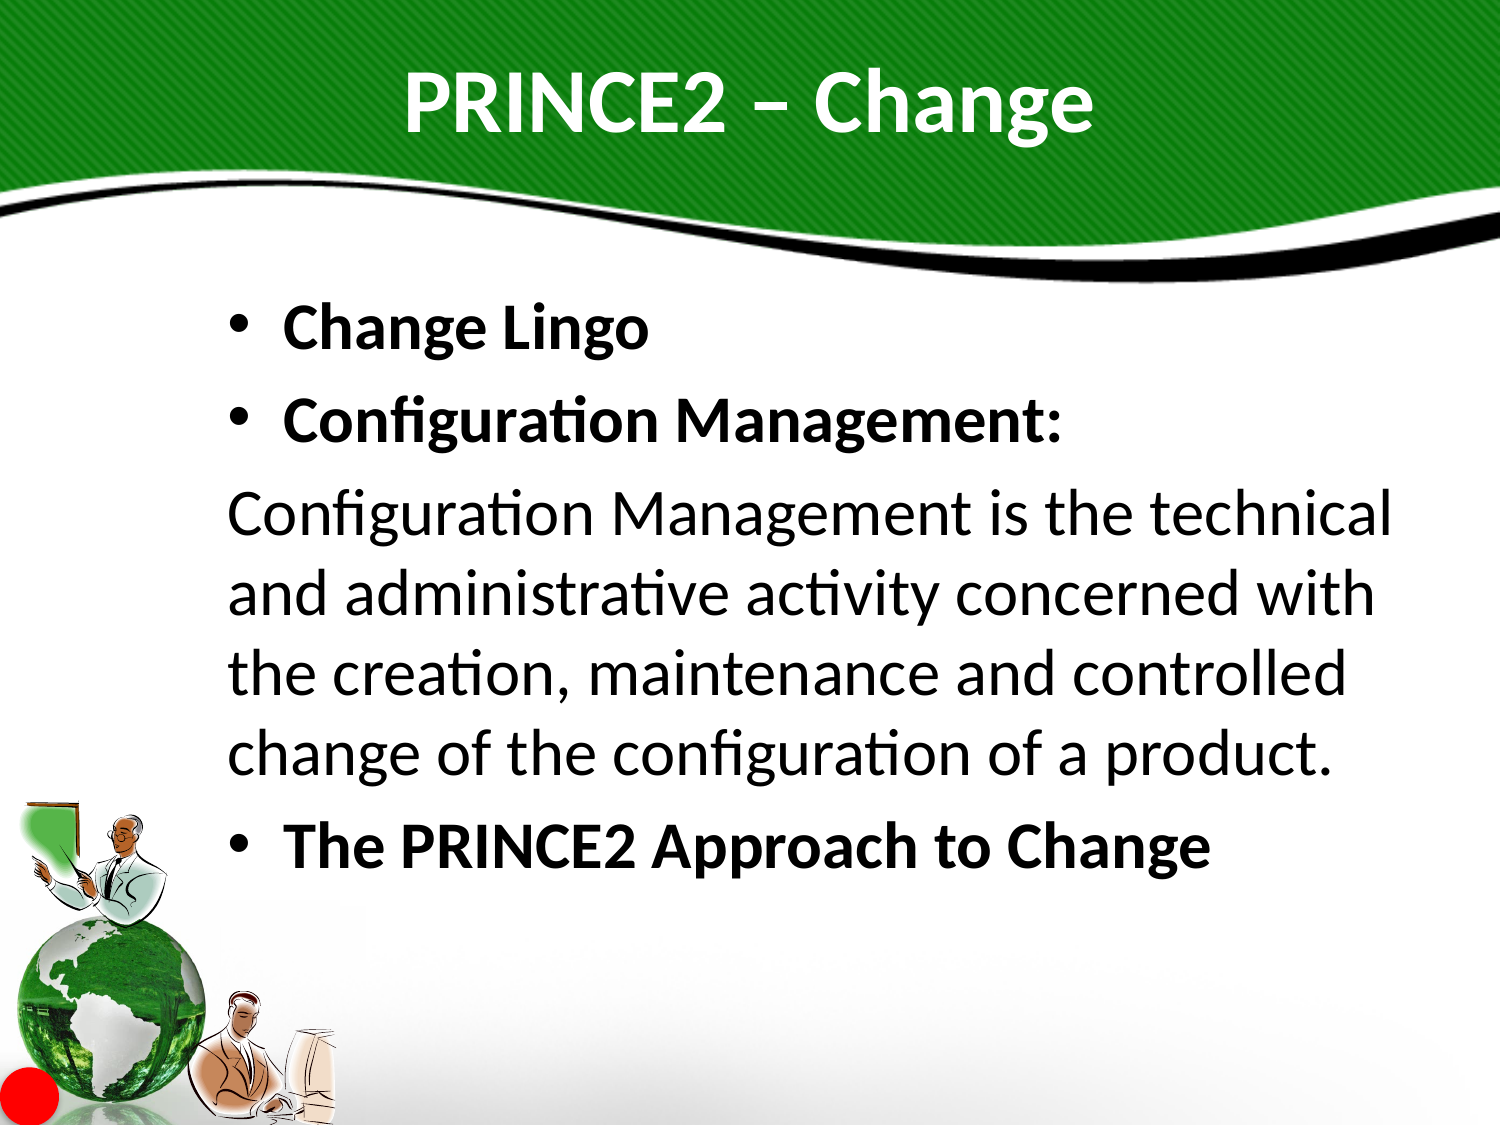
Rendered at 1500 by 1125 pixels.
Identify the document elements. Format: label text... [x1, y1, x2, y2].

picture [272, 1118, 308, 1125]
list Change Lingo Configuration Management: Configuration Management is the technical and administrative activity concerned with the creation, maintenance and controlled change of the configuration of a product. The PRINCE2 Approach to Change [212, 275, 1463, 1025]
picture [275, 1095, 290, 1104]
picture [268, 1115, 294, 1119]
picture [201, 1034, 220, 1046]
title PRINCE2 – Change [37, 8, 1463, 183]
picture [0, 1105, 17, 1125]
picture [0, 0, 1500, 1125]
picture [259, 1048, 266, 1055]
picture [259, 1100, 268, 1110]
